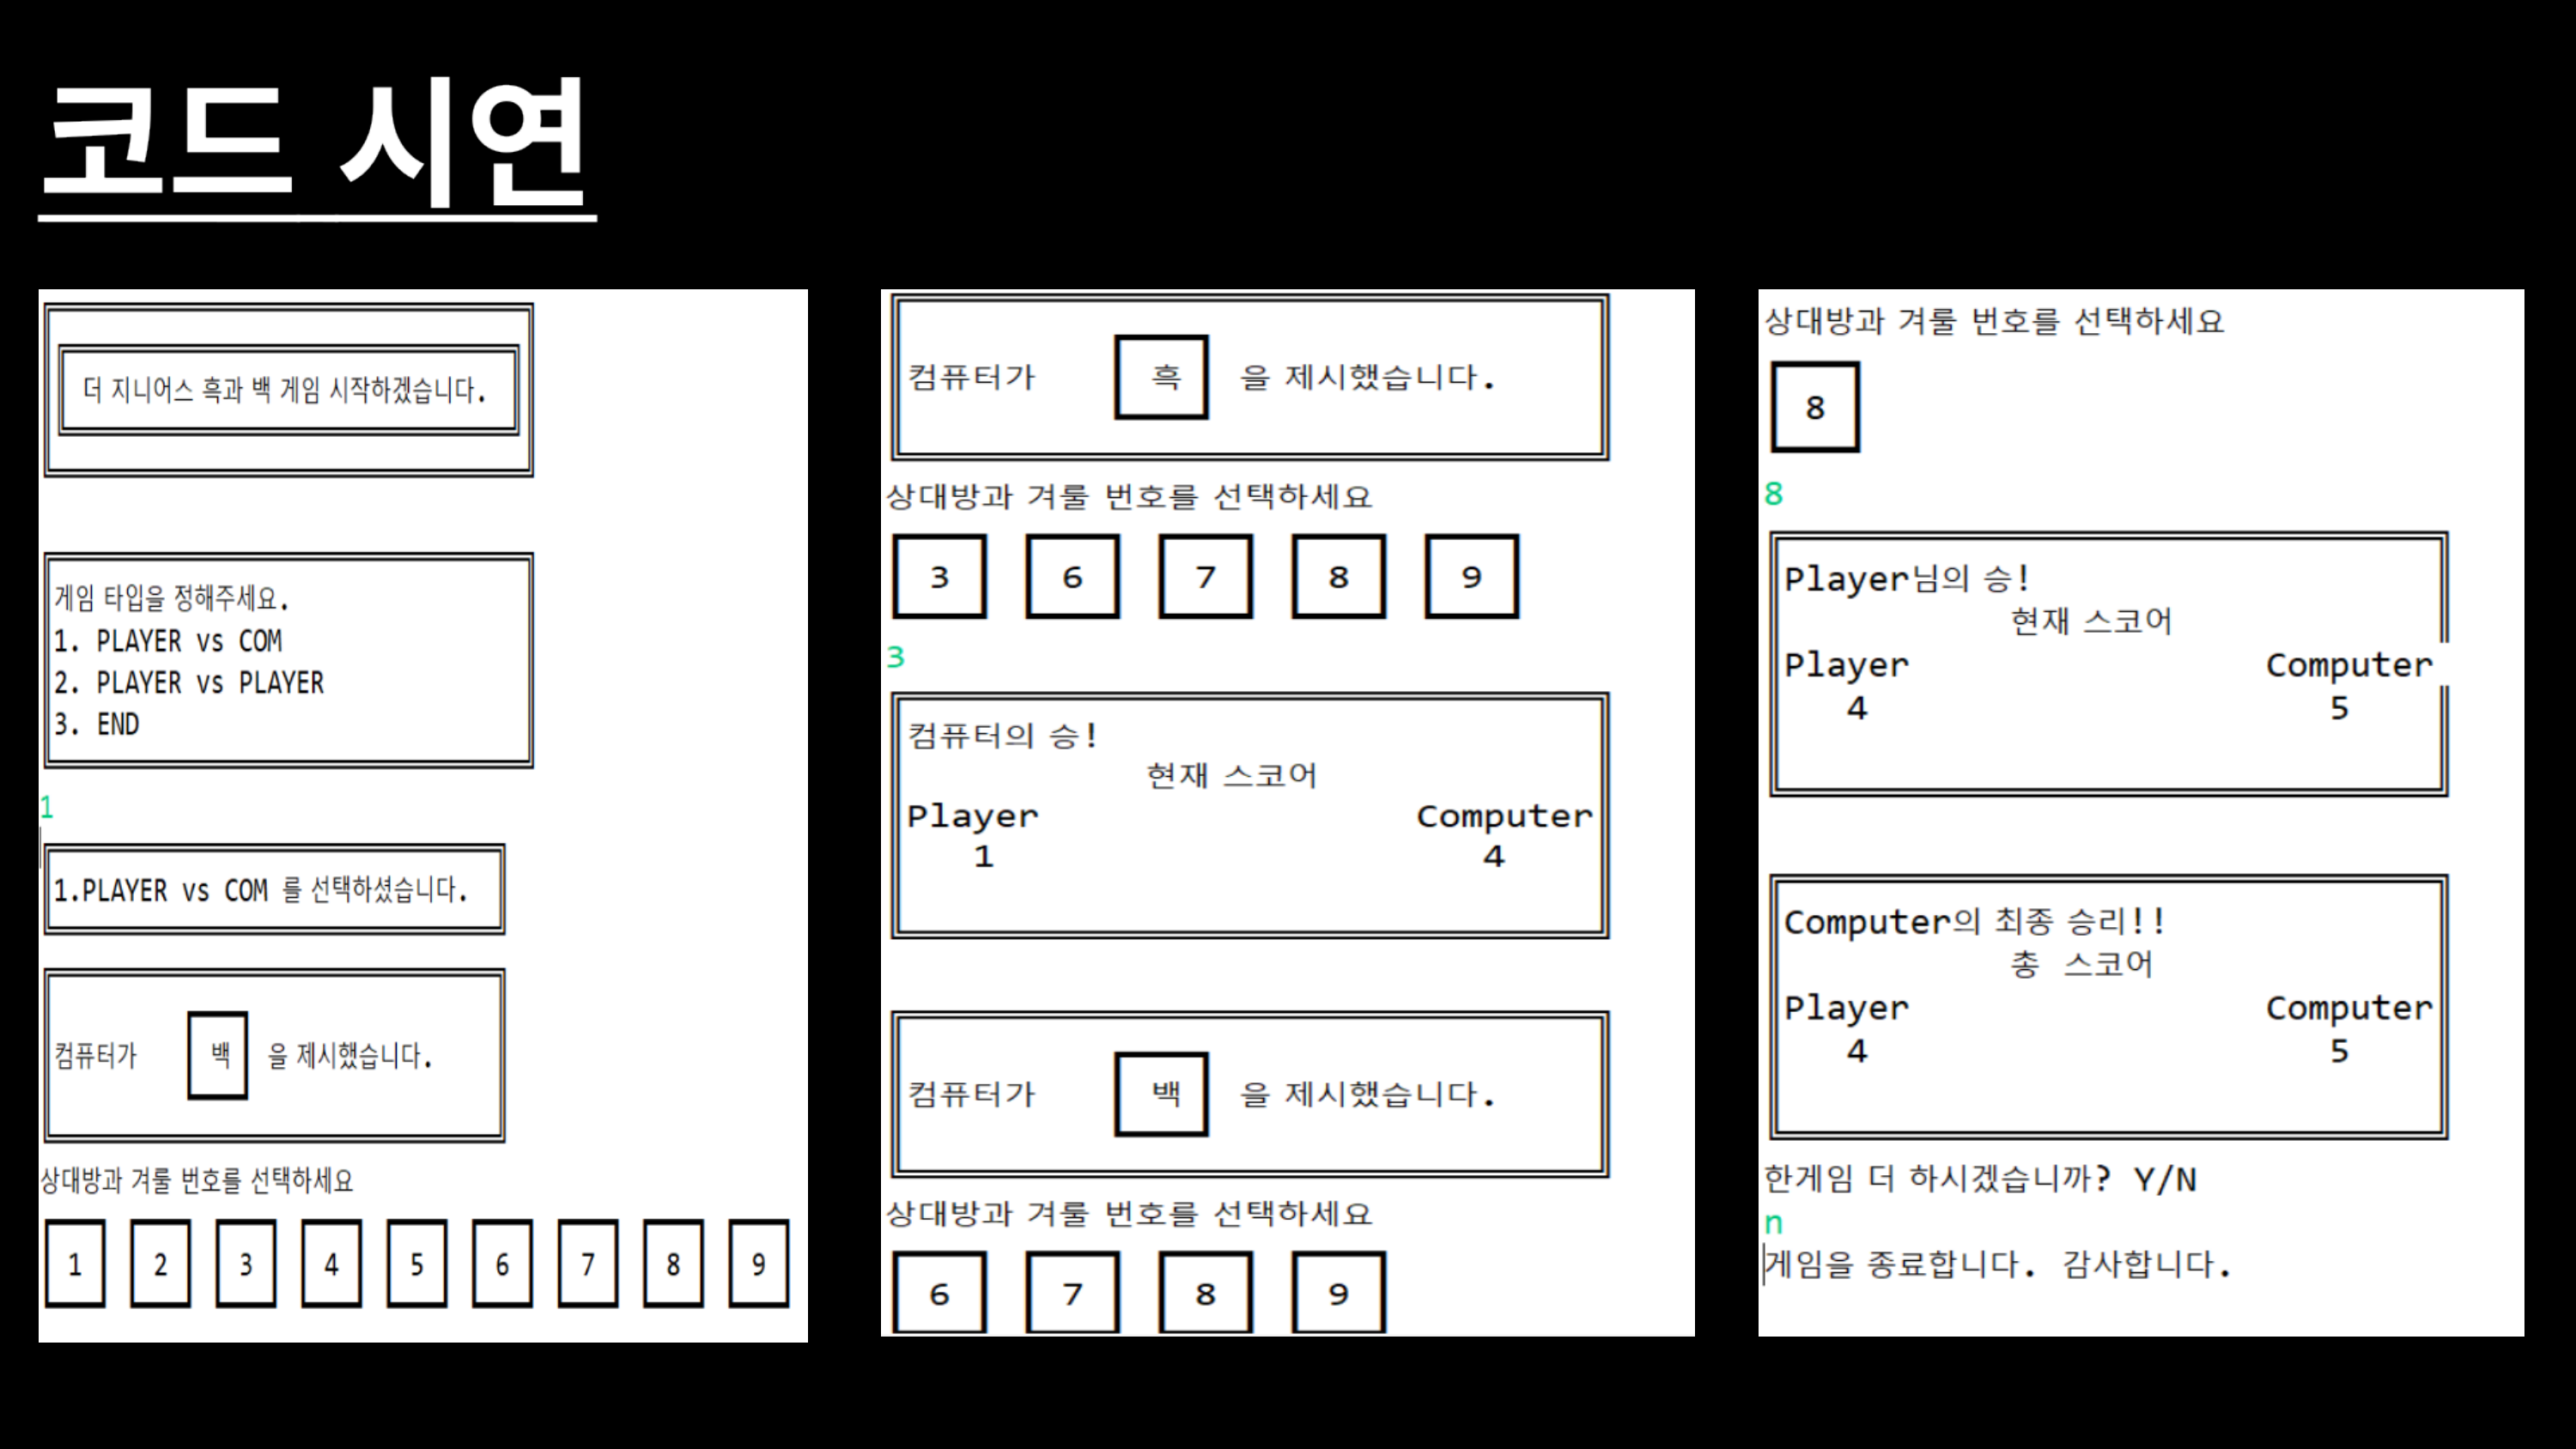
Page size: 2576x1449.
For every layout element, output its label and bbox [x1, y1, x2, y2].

picture [0, 0, 723, 376]
text_box [1759, 289, 2524, 1337]
text_box [880, 289, 1695, 1337]
text_box [39, 289, 808, 1343]
